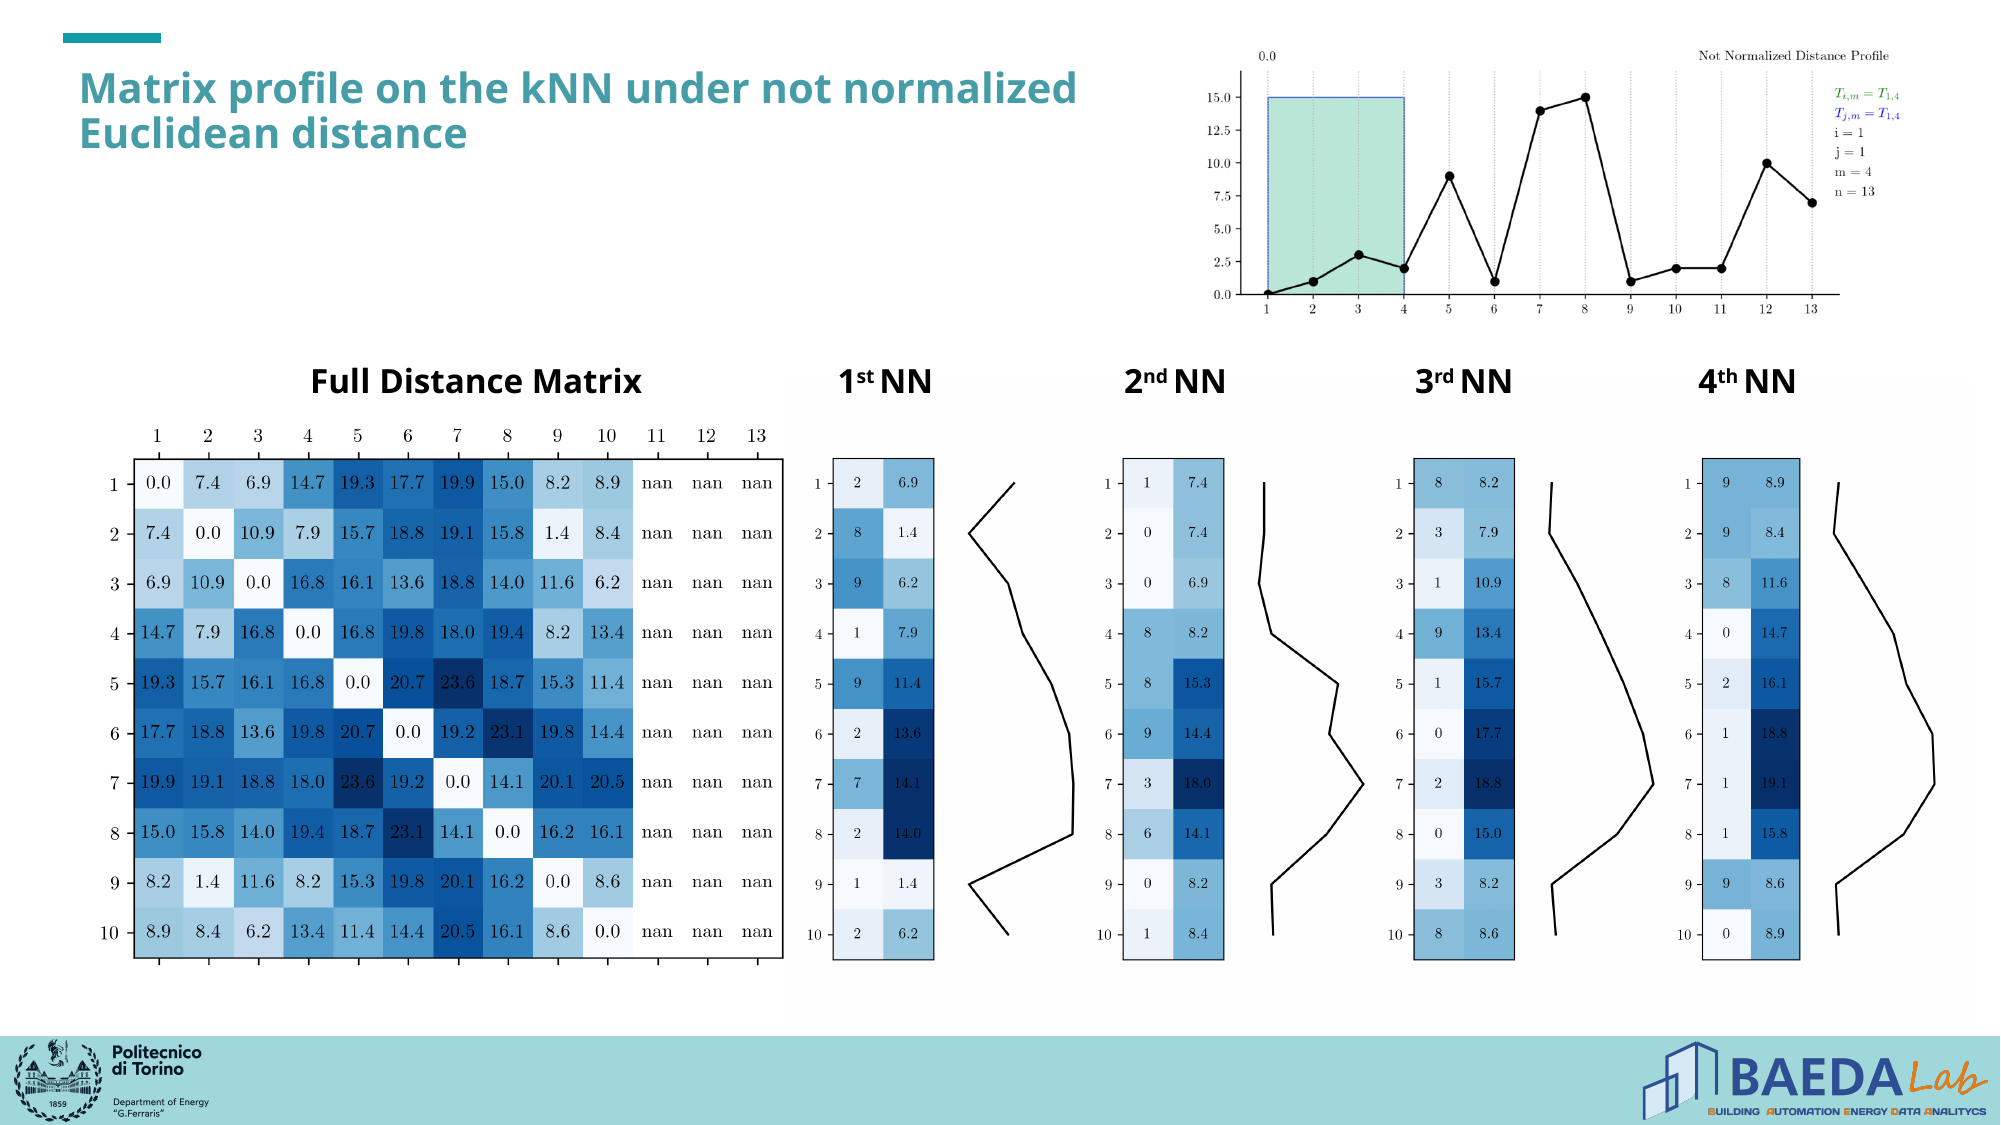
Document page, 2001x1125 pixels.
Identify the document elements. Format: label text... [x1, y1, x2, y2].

picture [1144, 36, 1916, 326]
title Matrix profile on the kNN under not normalized Euclidean distance [63, 60, 1111, 123]
picture [14, 1039, 209, 1122]
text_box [29, 353, 1971, 1031]
picture [1642, 1041, 2000, 1120]
